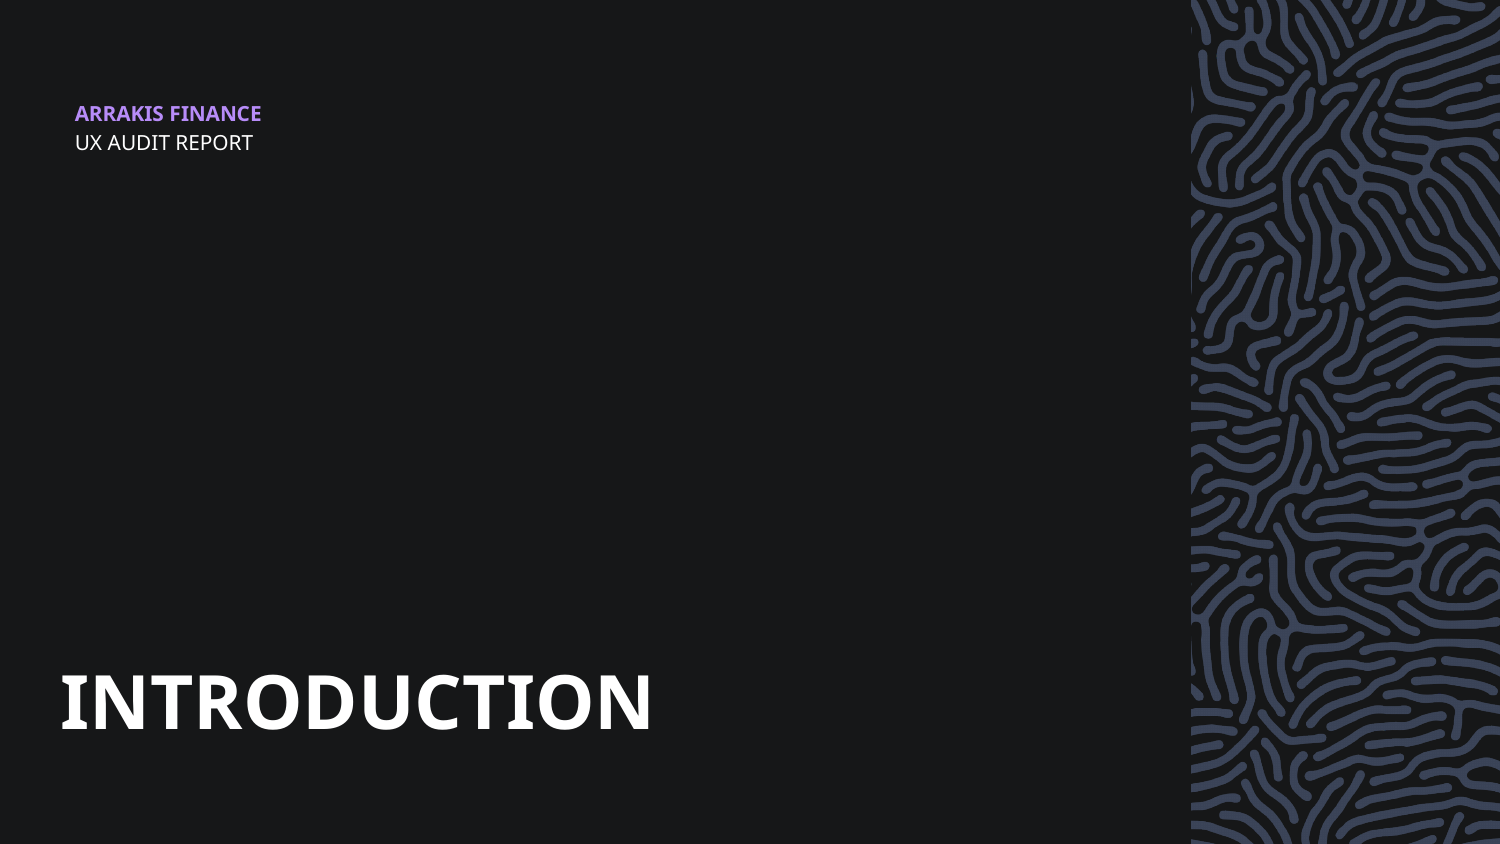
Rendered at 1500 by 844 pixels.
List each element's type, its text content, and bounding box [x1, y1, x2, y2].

picture [1190, 0, 1500, 844]
text_box INTRODUCTION [45, 621, 811, 760]
text_box ARRAKIS FINANCE UX AUDIT REPORT [59, 82, 377, 170]
